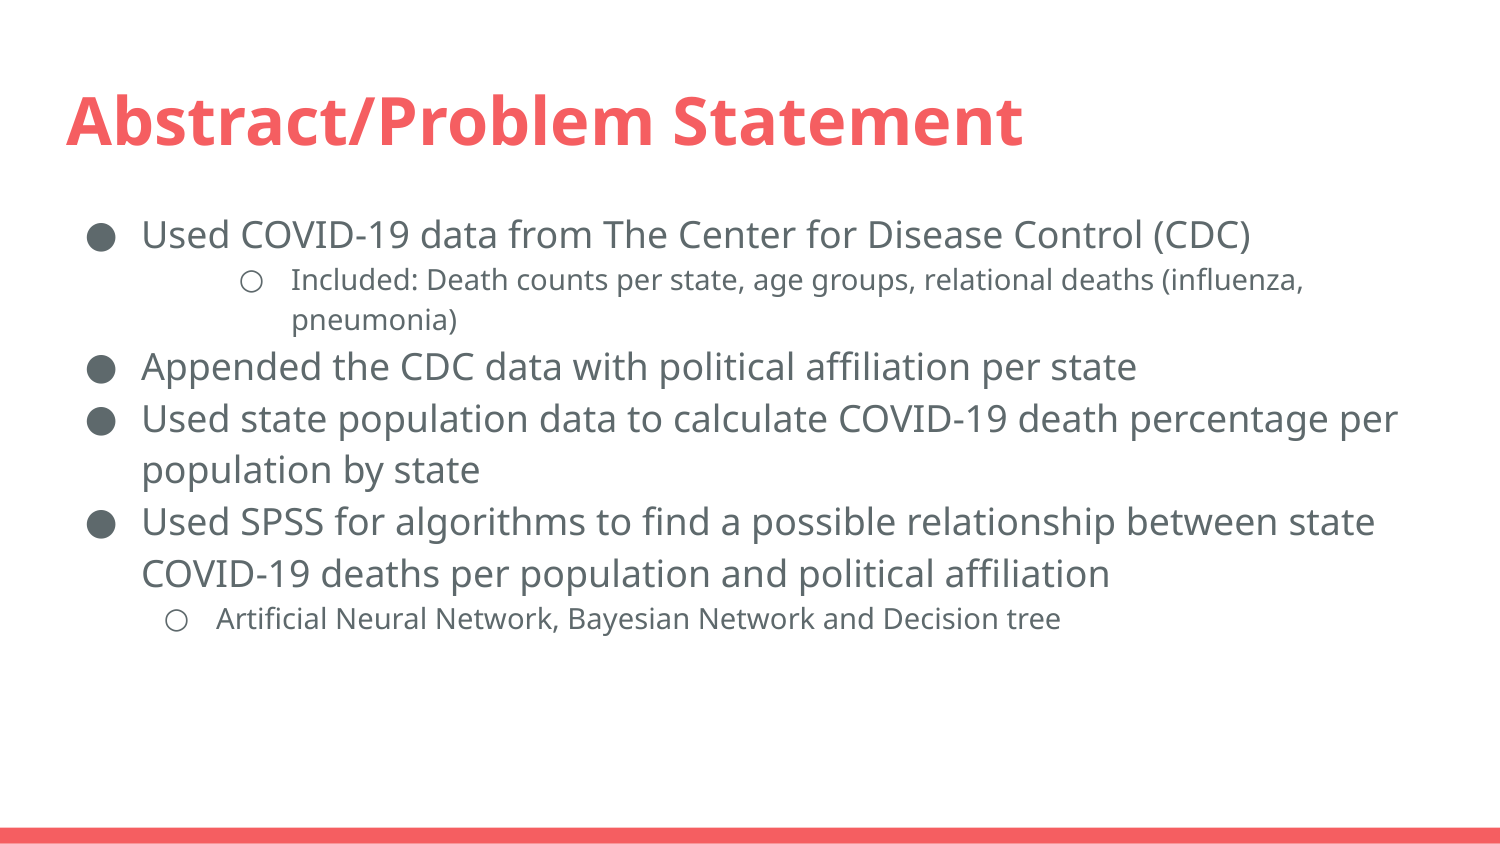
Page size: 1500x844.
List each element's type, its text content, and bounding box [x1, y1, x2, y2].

list Used COVID-19 data from The Center for Disease Control (CDC) Included: Death counts per state, age groups, relational deaths (influenza, pneumonia) Appended the CDC data with political affiliation per state Used state population data to calculate COVID-19 death percentage per population by state Used SPSS for algorithms to find a possible relationship between state COVID-19 deaths per population and political affiliation Artificial Neural Network, Bayesian Network and Decision tree [51, 189, 1449, 750]
title Abstract/Problem Statement [51, 64, 1449, 167]
